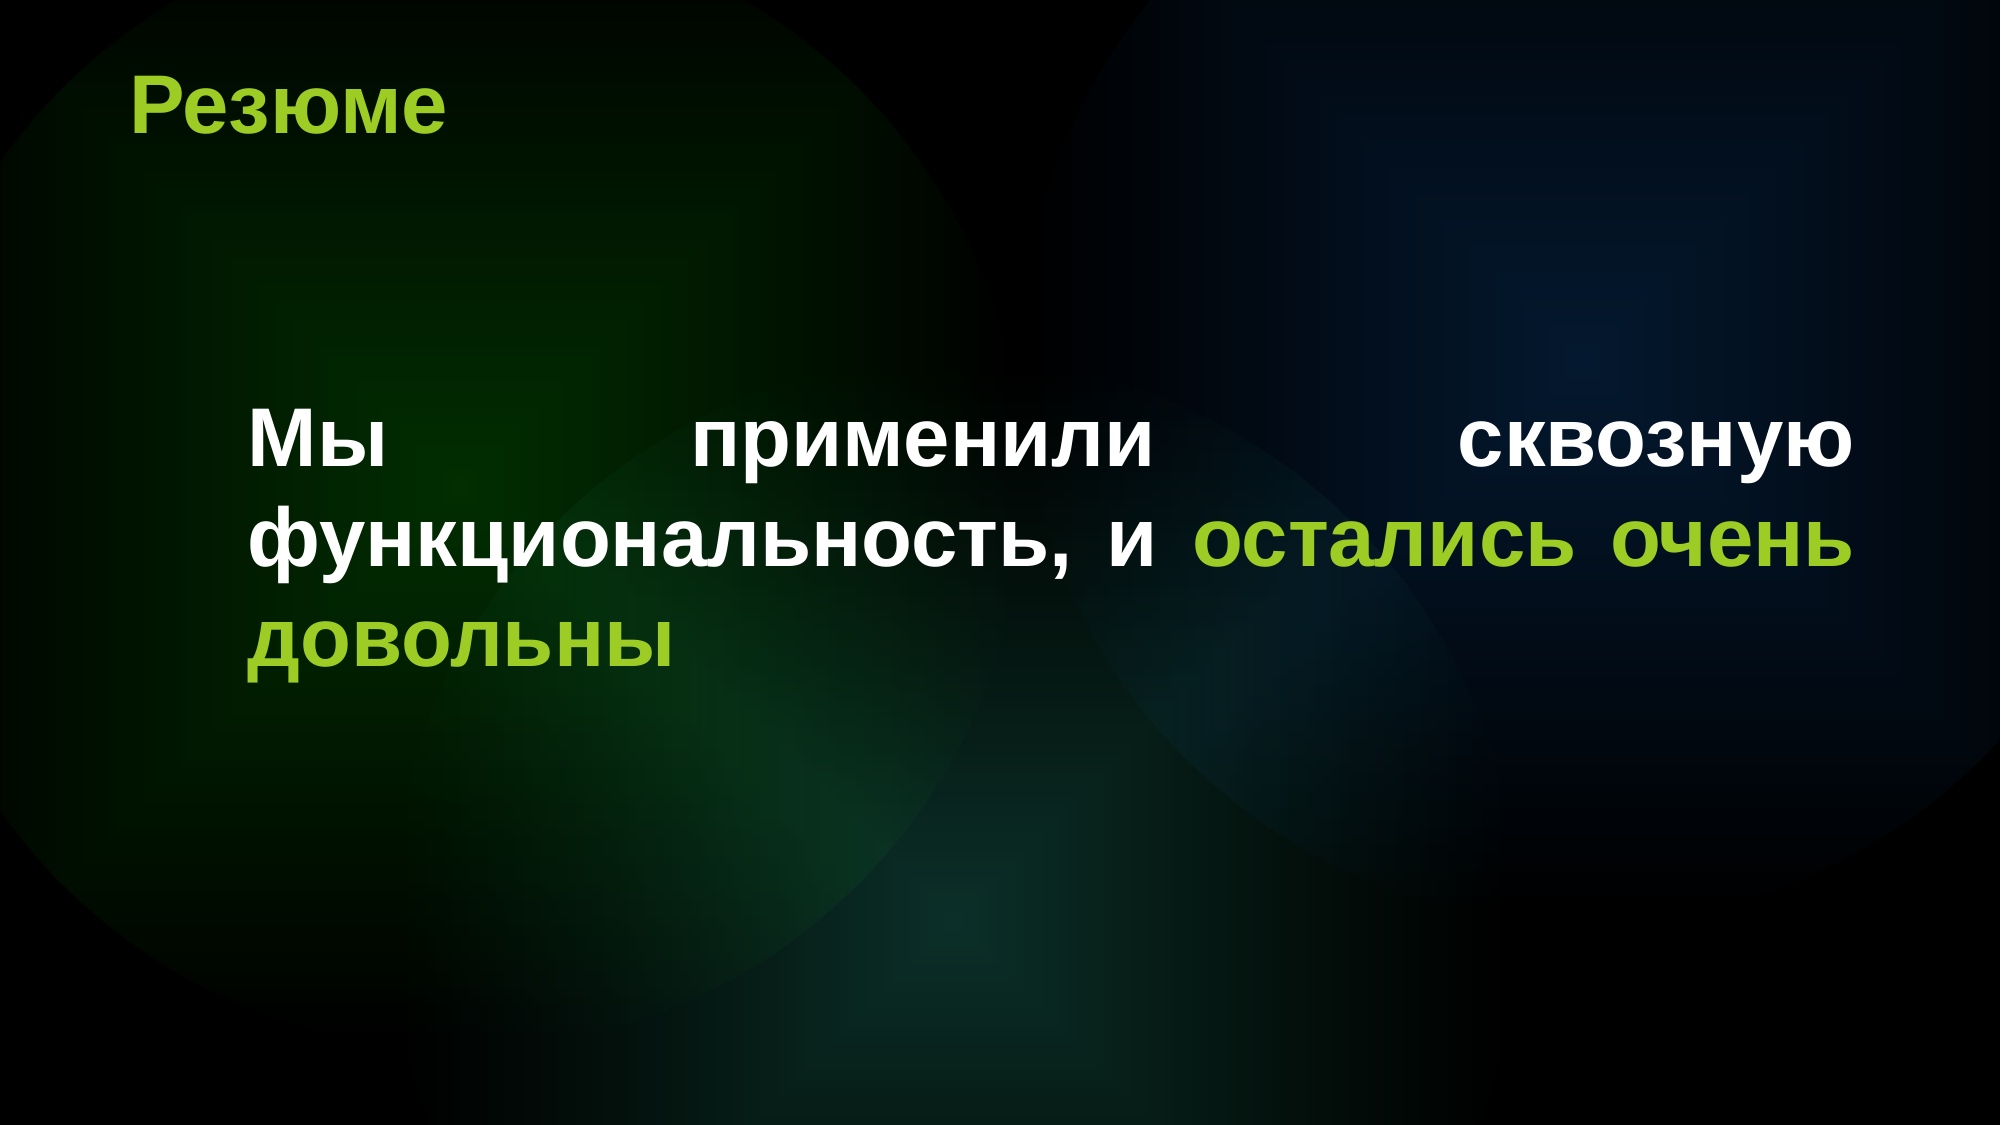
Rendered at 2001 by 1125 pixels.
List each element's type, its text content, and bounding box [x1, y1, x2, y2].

text_box Мы применили сквозную функциональность, и остались очень довольны [243, 379, 1860, 688]
text_box Резюме [124, 73, 1209, 153]
